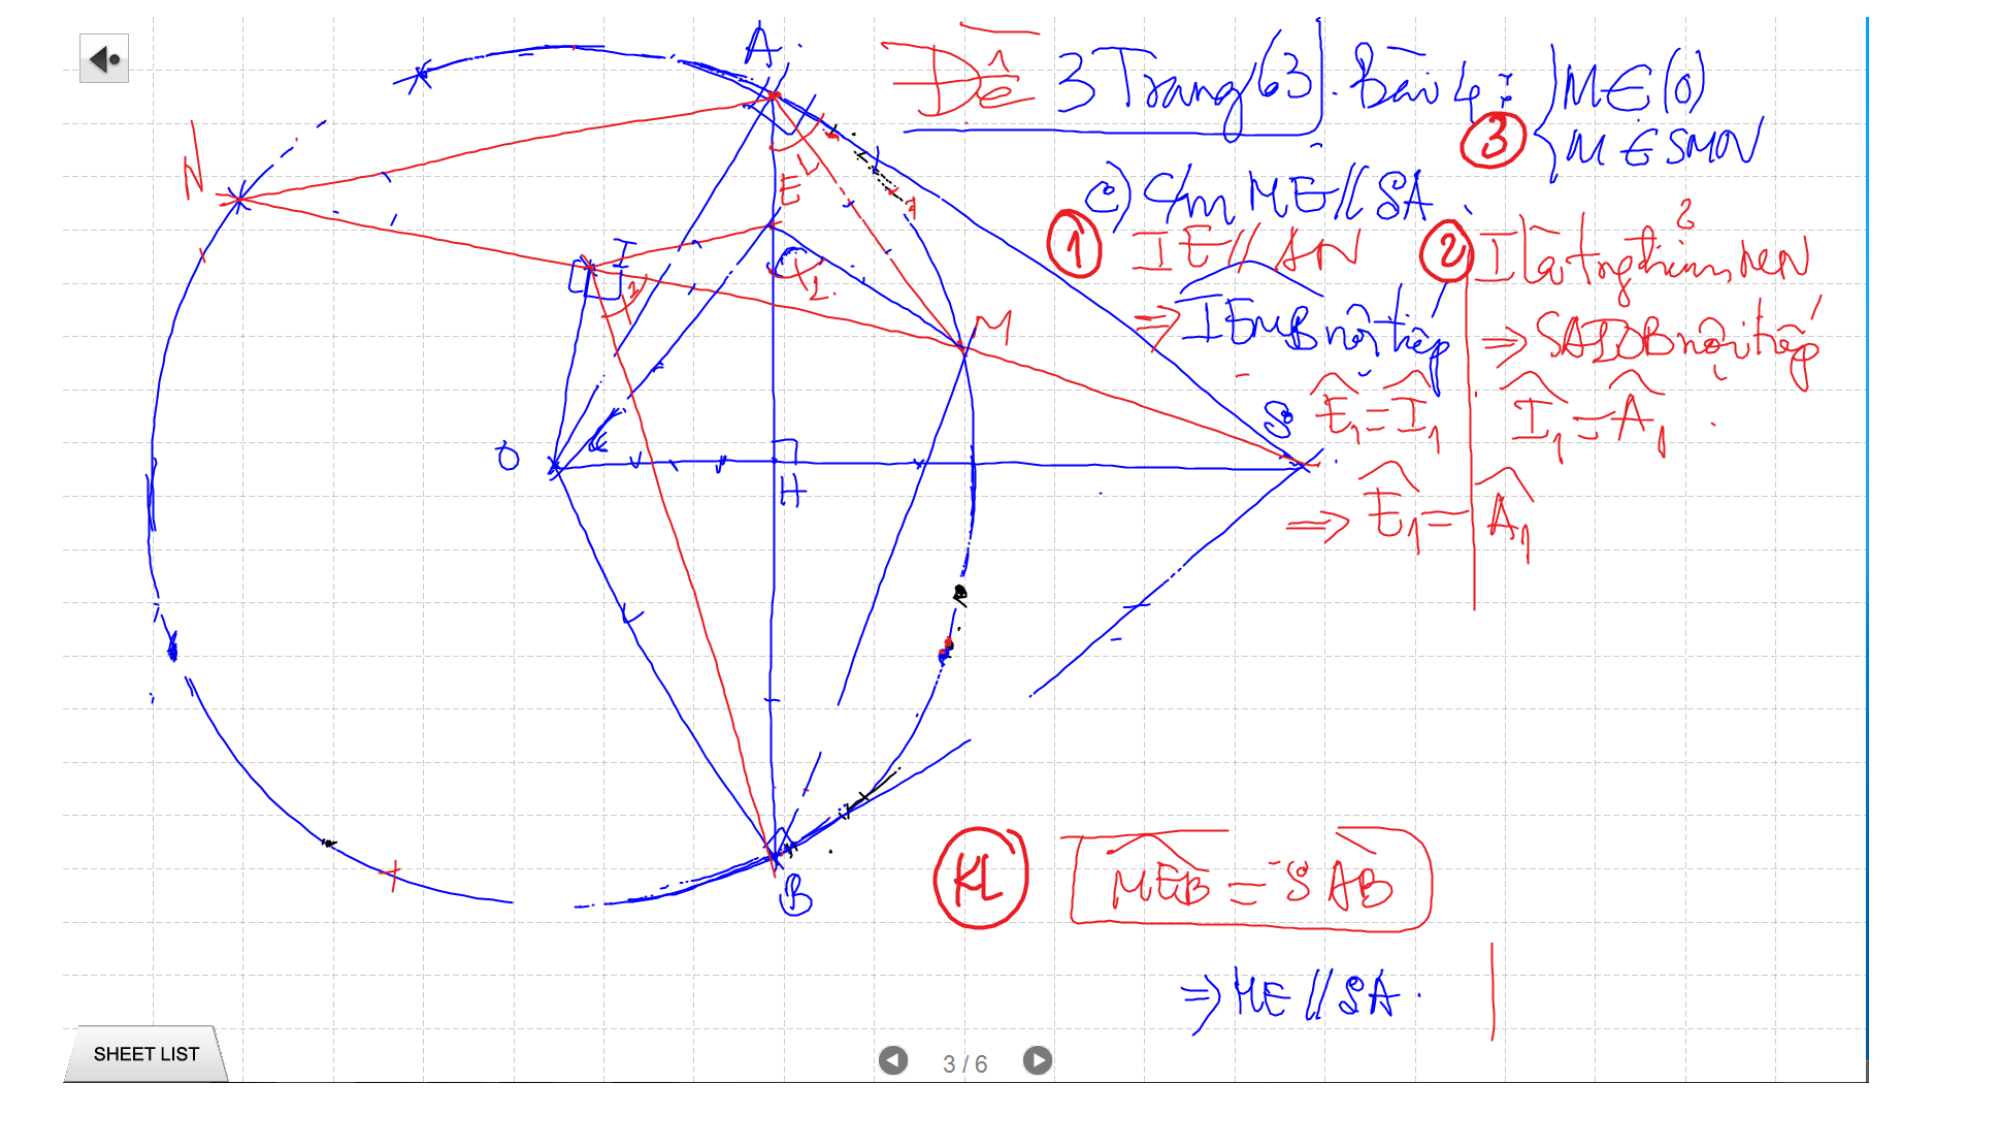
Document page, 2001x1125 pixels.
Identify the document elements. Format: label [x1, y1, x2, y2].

picture [63, 17, 1869, 1083]
